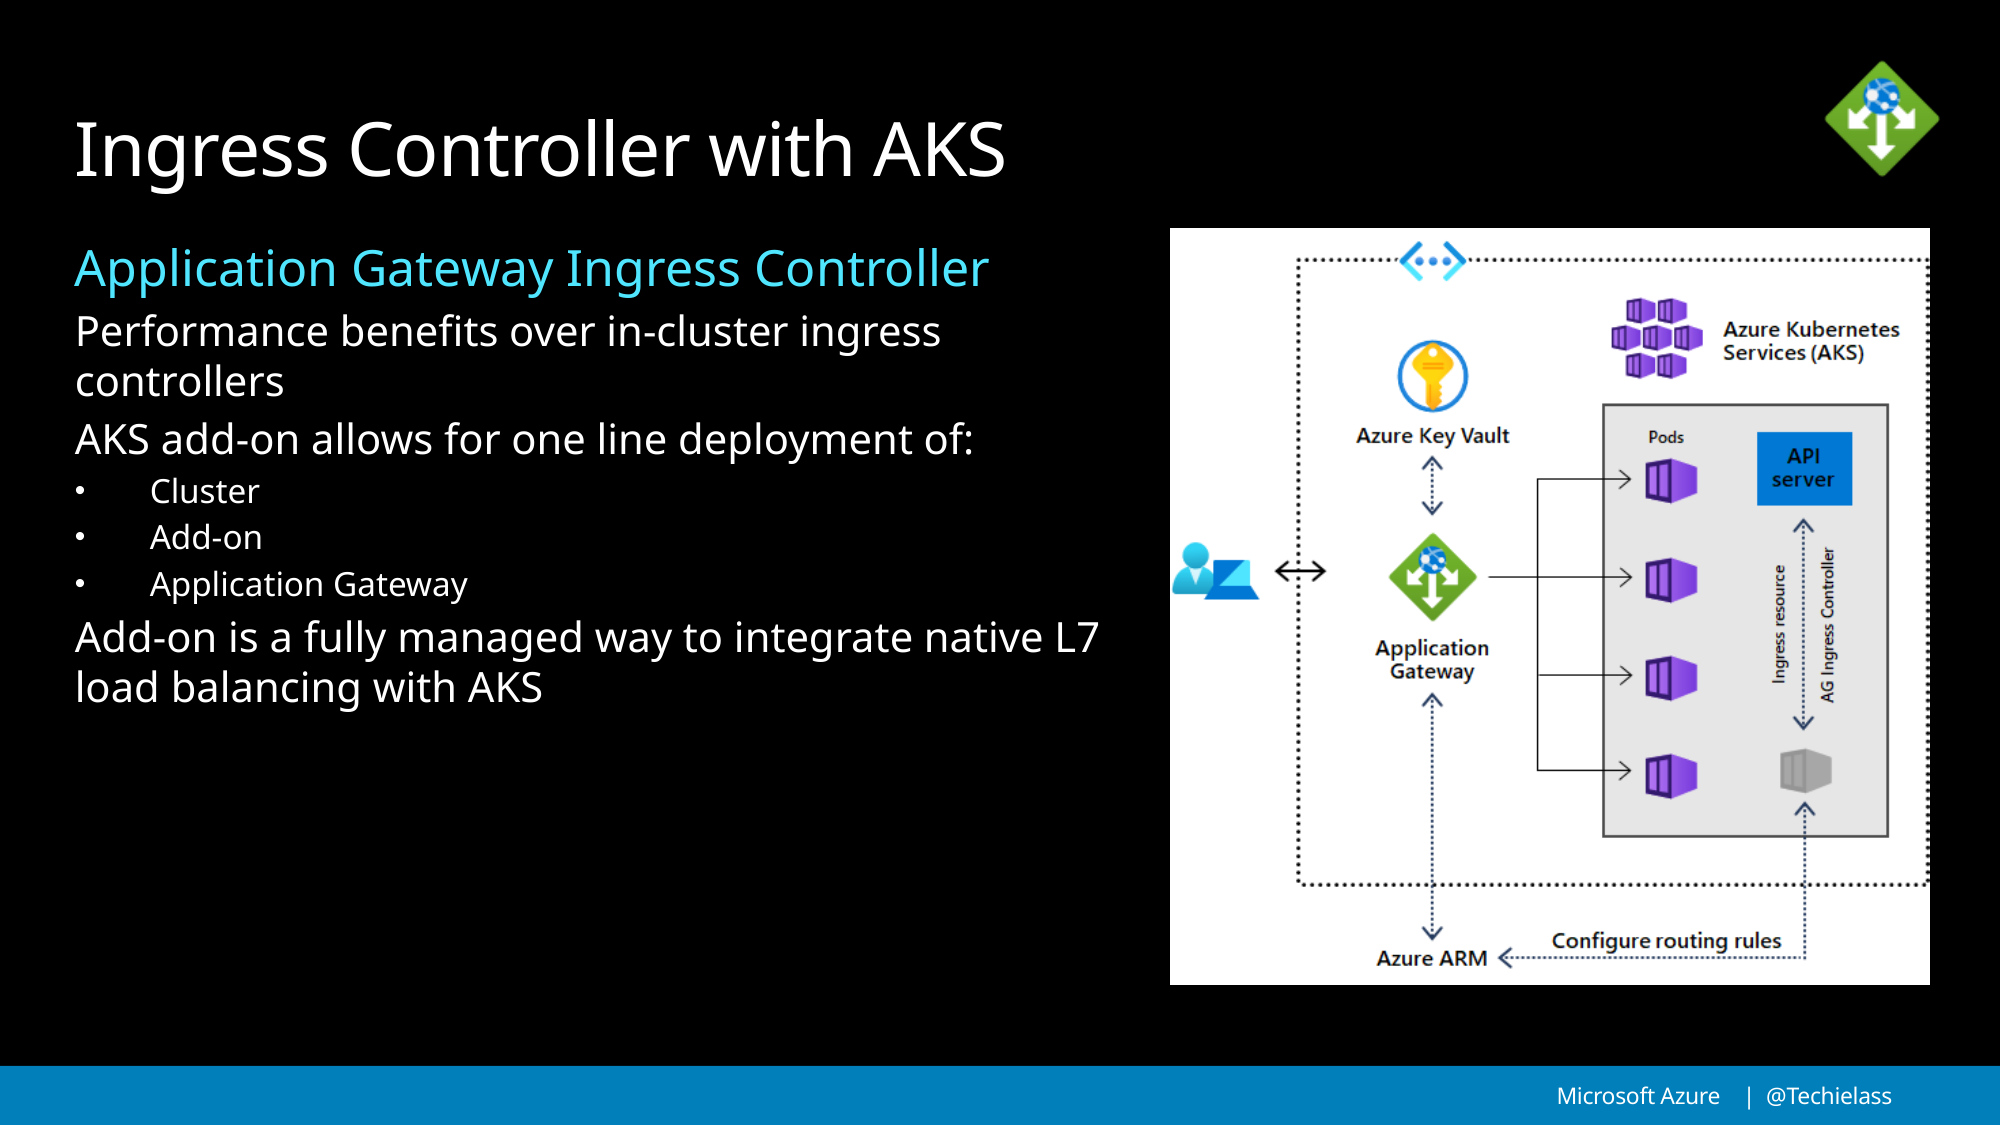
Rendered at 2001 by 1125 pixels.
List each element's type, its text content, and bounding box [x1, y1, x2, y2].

text_box Ingress Controller with AKS [74, 101, 1930, 192]
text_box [0, 1065, 2000, 1125]
text_box Application Gateway Ingress Controller Performance benefits over in-cluster ingress controllers AKS add-on allows for one line deployment of: Cluster Add-on Application Gateway Add-on is a fully managed way to integrate native L7 load balancing with AKS [74, 236, 1142, 793]
picture [1823, 59, 1942, 179]
picture [1169, 228, 1930, 985]
